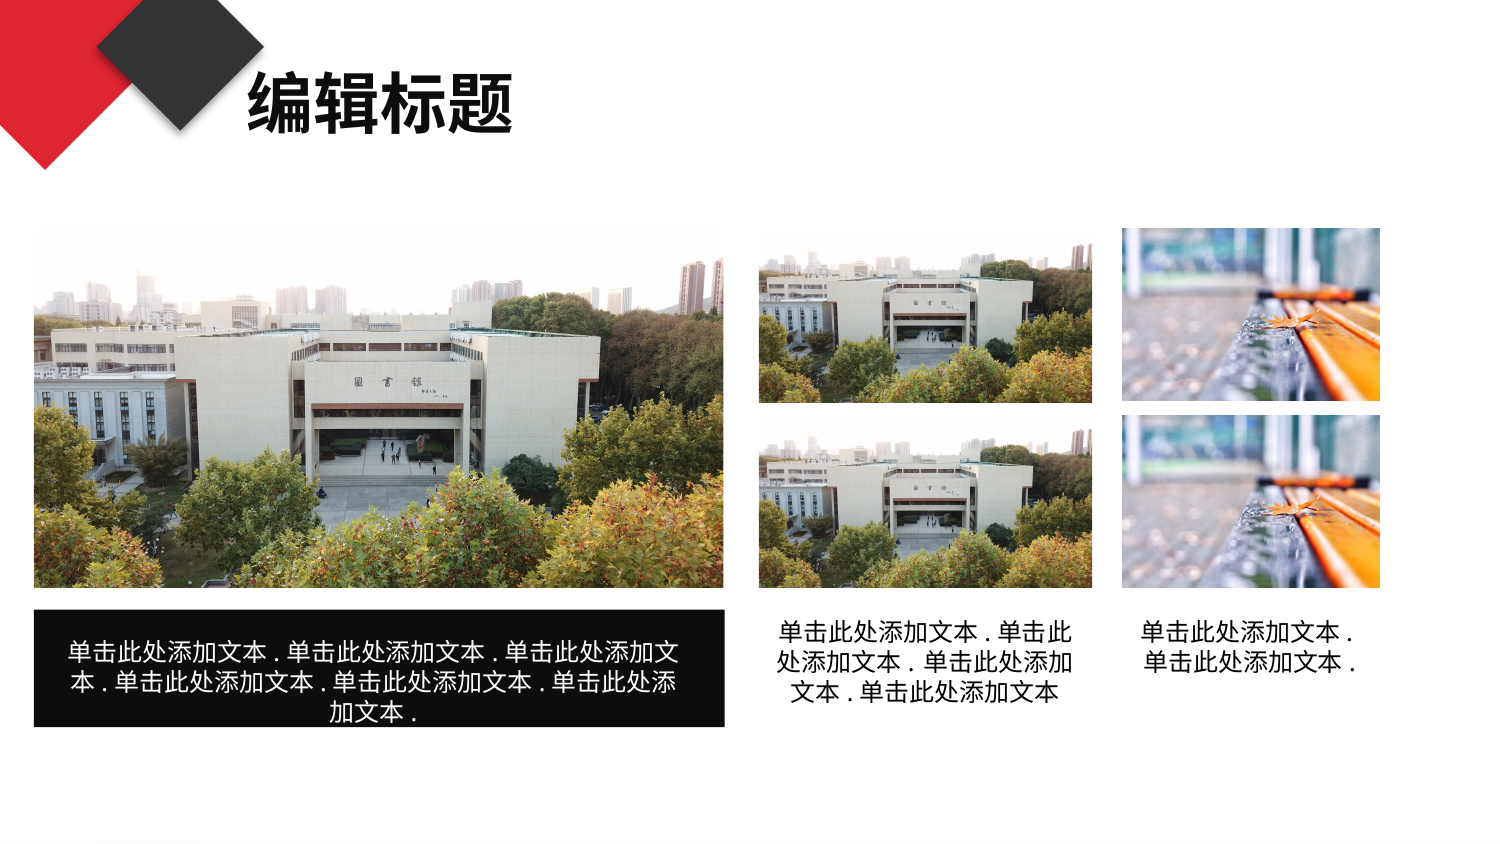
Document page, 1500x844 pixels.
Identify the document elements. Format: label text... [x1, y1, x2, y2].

picture [1121, 415, 1380, 588]
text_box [33, 227, 1377, 766]
picture [1121, 228, 1380, 401]
text_box 编辑标题 [269, 54, 529, 149]
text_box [0, 0, 265, 171]
